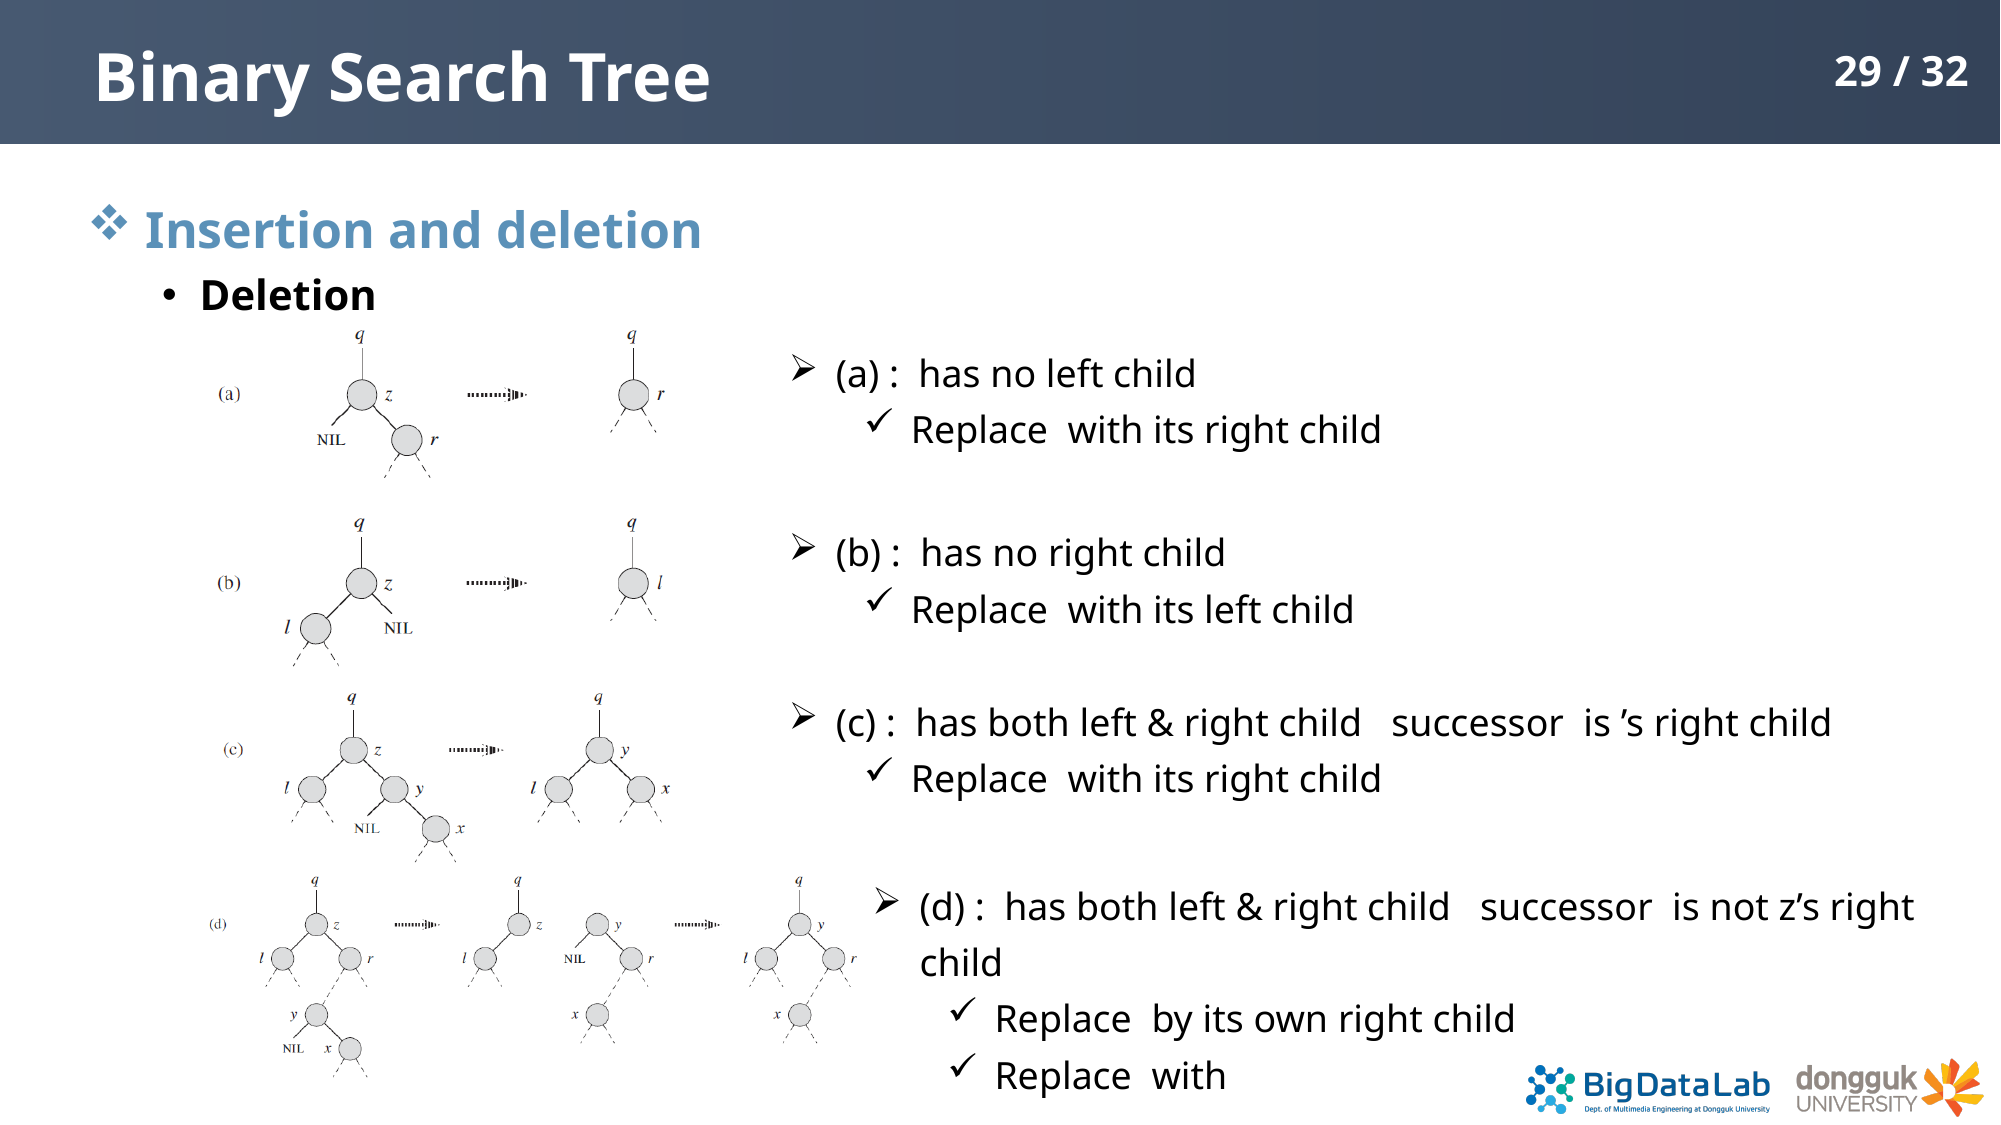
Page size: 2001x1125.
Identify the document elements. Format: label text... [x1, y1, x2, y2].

picture [198, 510, 689, 676]
slide_number 29 / 32 [1769, 21, 1984, 126]
picture [198, 317, 689, 483]
title Binary Search Tree [78, 21, 1935, 128]
picture [1526, 1104, 1770, 1114]
picture [204, 686, 872, 1085]
list Insertion and deletion Deletion [72, 191, 1935, 1104]
